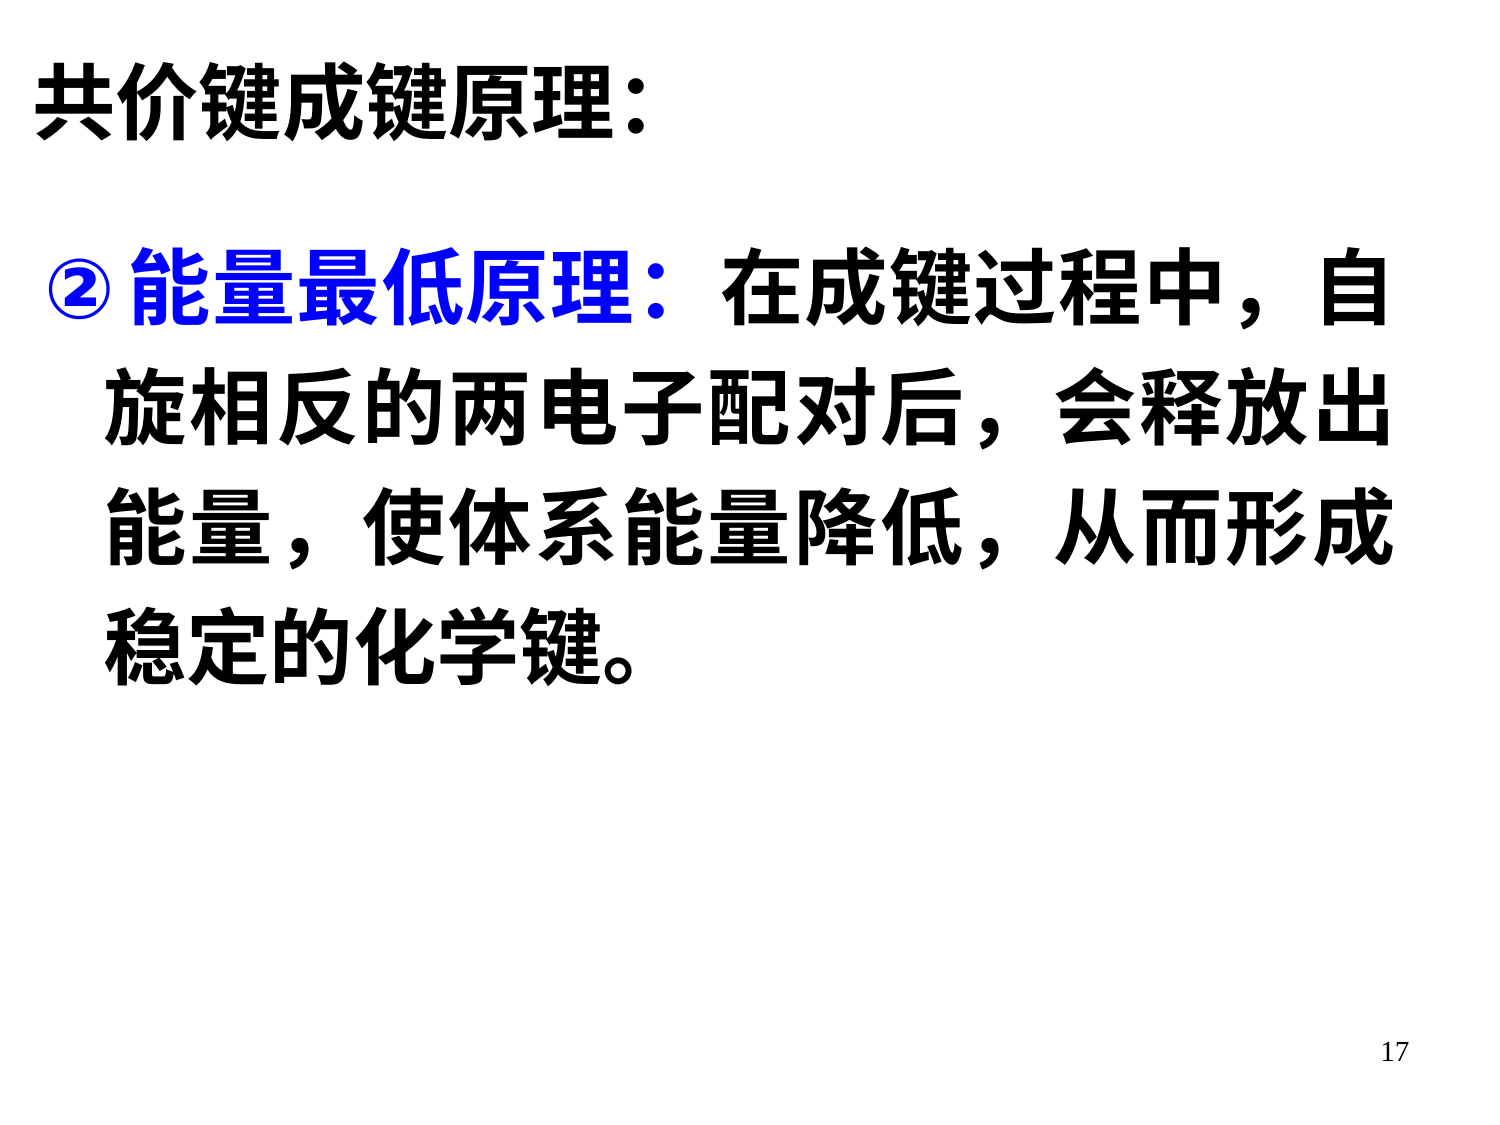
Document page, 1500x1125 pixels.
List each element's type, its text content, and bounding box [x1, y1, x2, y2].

title 能量最低原理：在成键过程中，自旋相反的两电子配对后，会释放出能量，使体系能量降低，从而形成稳定的化学键。 [29, 208, 1412, 716]
slide_number 17 [1074, 1024, 1425, 1103]
text_box 共价键成键原理： [17, 42, 869, 158]
